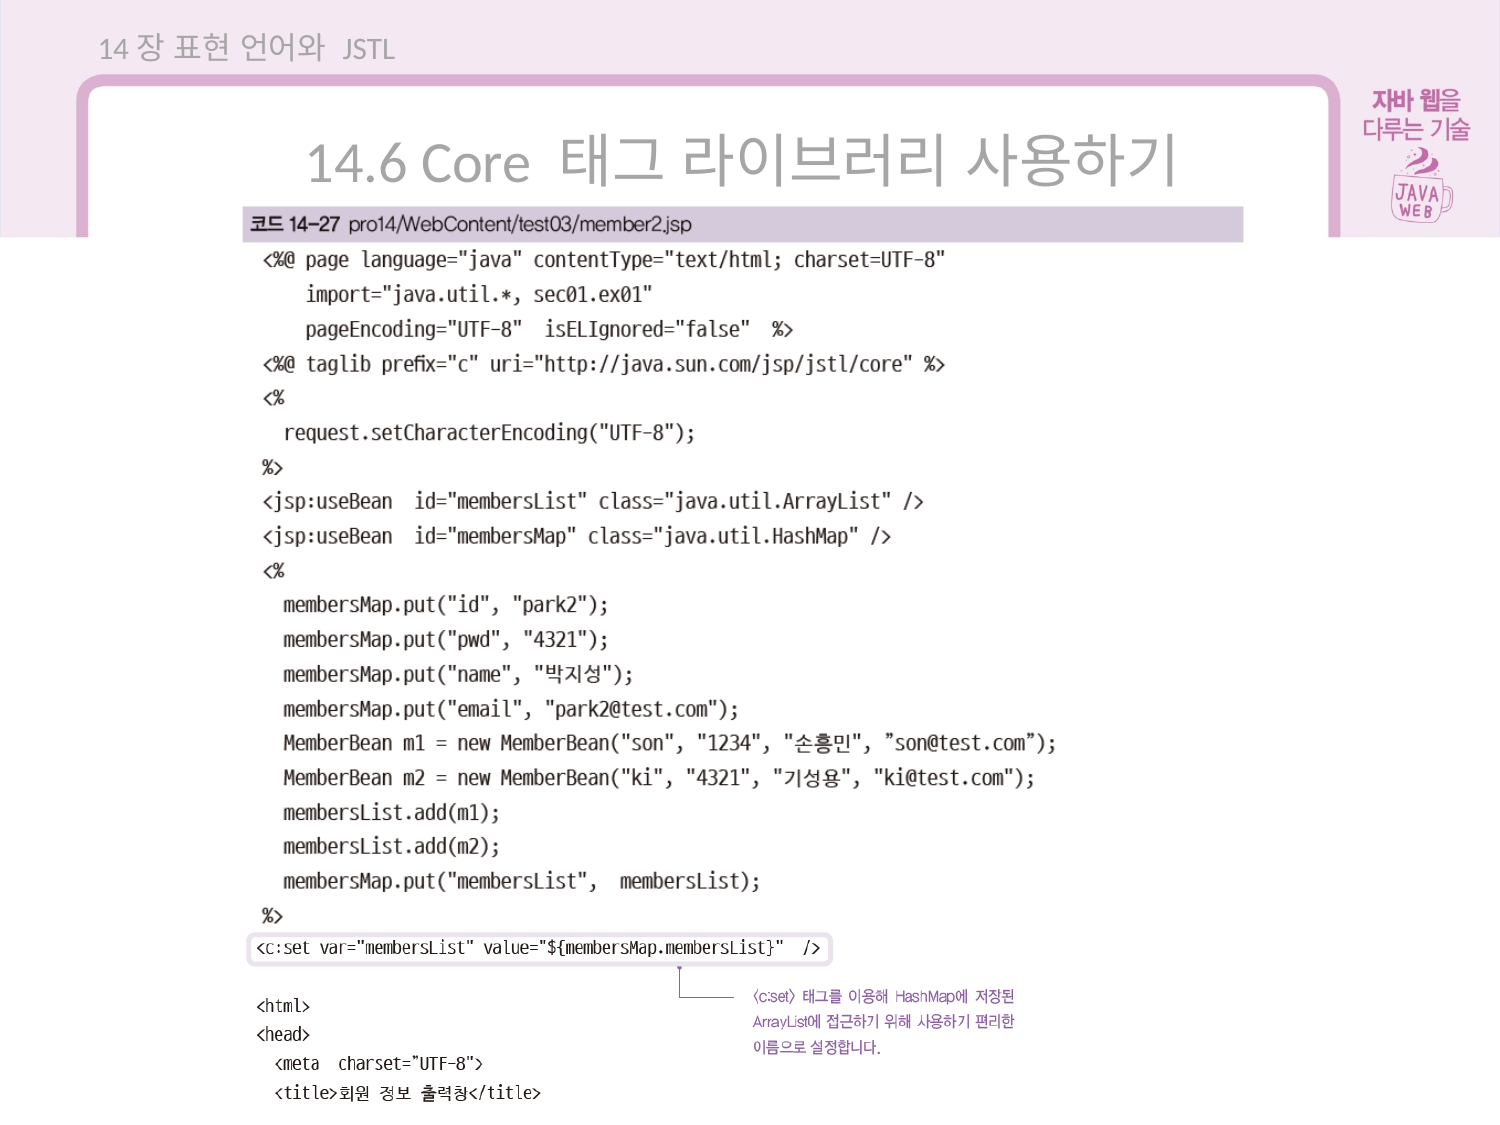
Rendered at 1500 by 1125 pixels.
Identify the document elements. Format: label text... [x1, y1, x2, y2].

text_box 14장 표현 언어와 JSTL [82, 0, 1133, 74]
picture [0, 0, 1500, 1125]
text_box 14.6 Core 태그 라이브러리 사용하기 [217, 117, 1268, 202]
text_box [235, 202, 1249, 1108]
